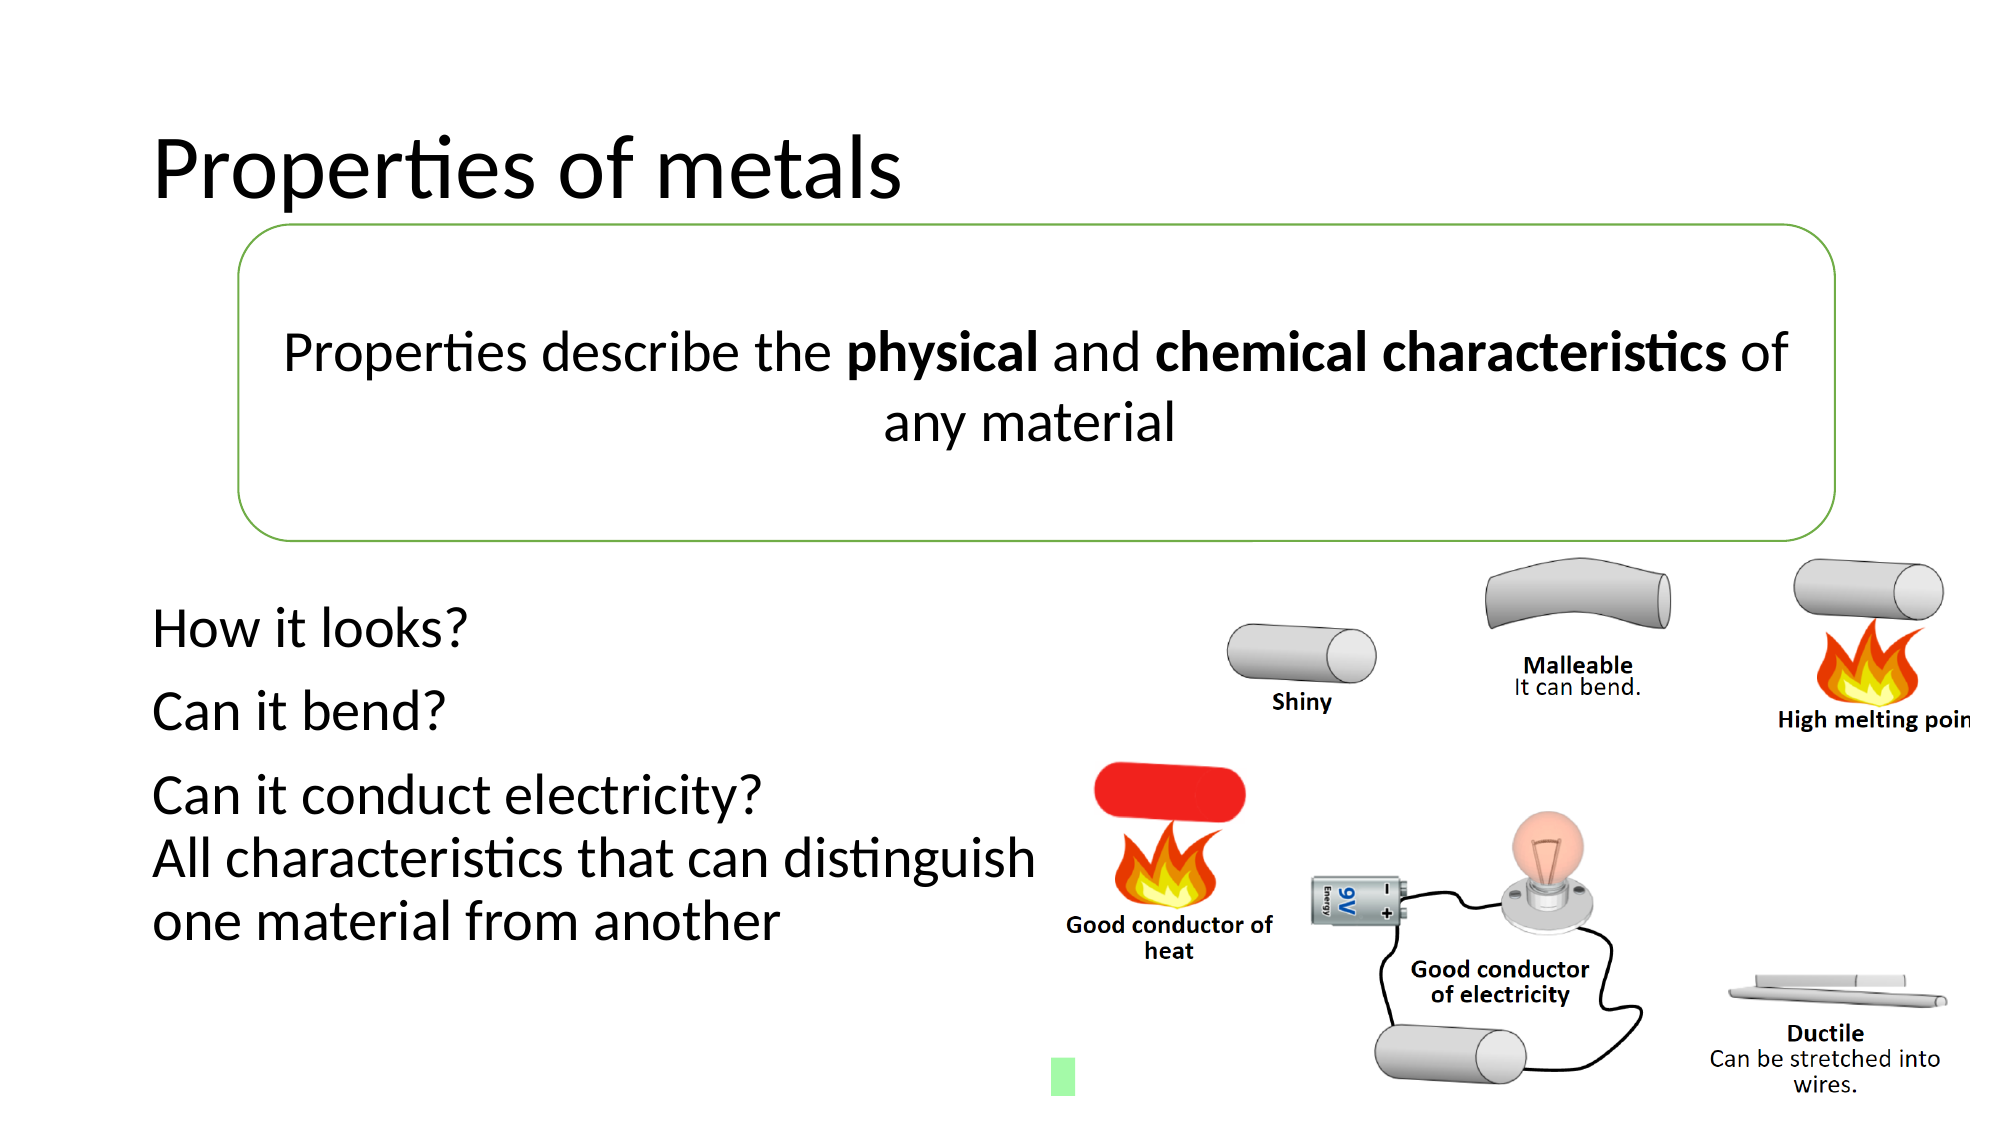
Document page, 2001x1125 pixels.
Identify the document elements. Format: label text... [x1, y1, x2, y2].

title Properties of metals [137, 59, 1863, 278]
picture [1050, 535, 1970, 1096]
list How it looks? Can it bend? Can it conduct electricity? All characteristics that can distinguish one material from another [137, 589, 1045, 1048]
text_box Properties describe the physical and chemical characteristics of any material [238, 224, 1835, 542]
